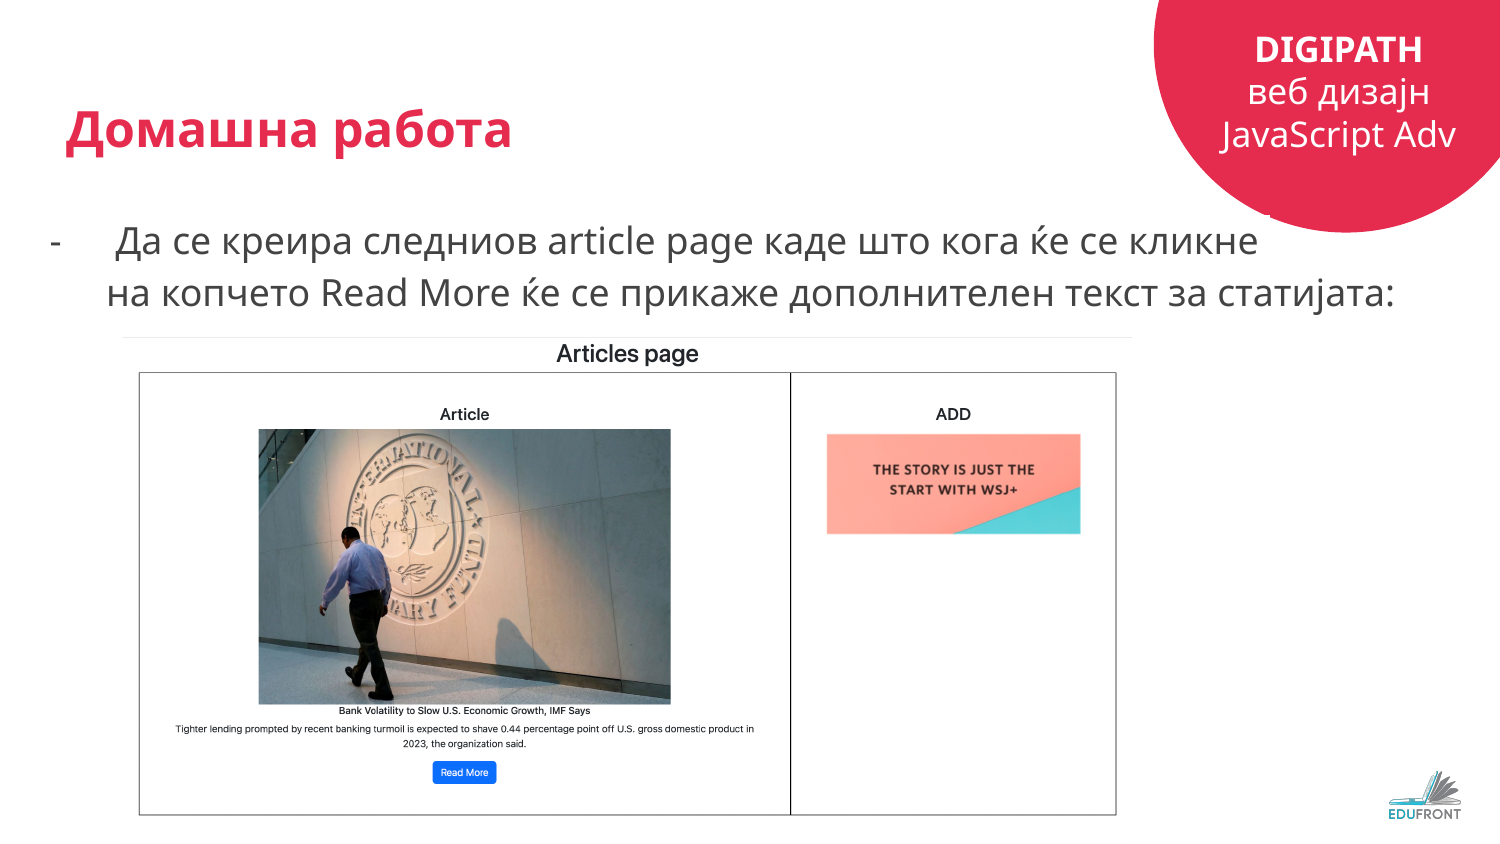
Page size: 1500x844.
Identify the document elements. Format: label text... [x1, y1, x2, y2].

picture [122, 337, 1132, 844]
picture [1389, 771, 1461, 819]
list Да се креира следниов article page каде што кога ќе се кликне на копчето Read More ќе се прикаже дополнителен текст за статијата: [15, 195, 1414, 360]
title Домашна работа [51, 82, 1449, 177]
